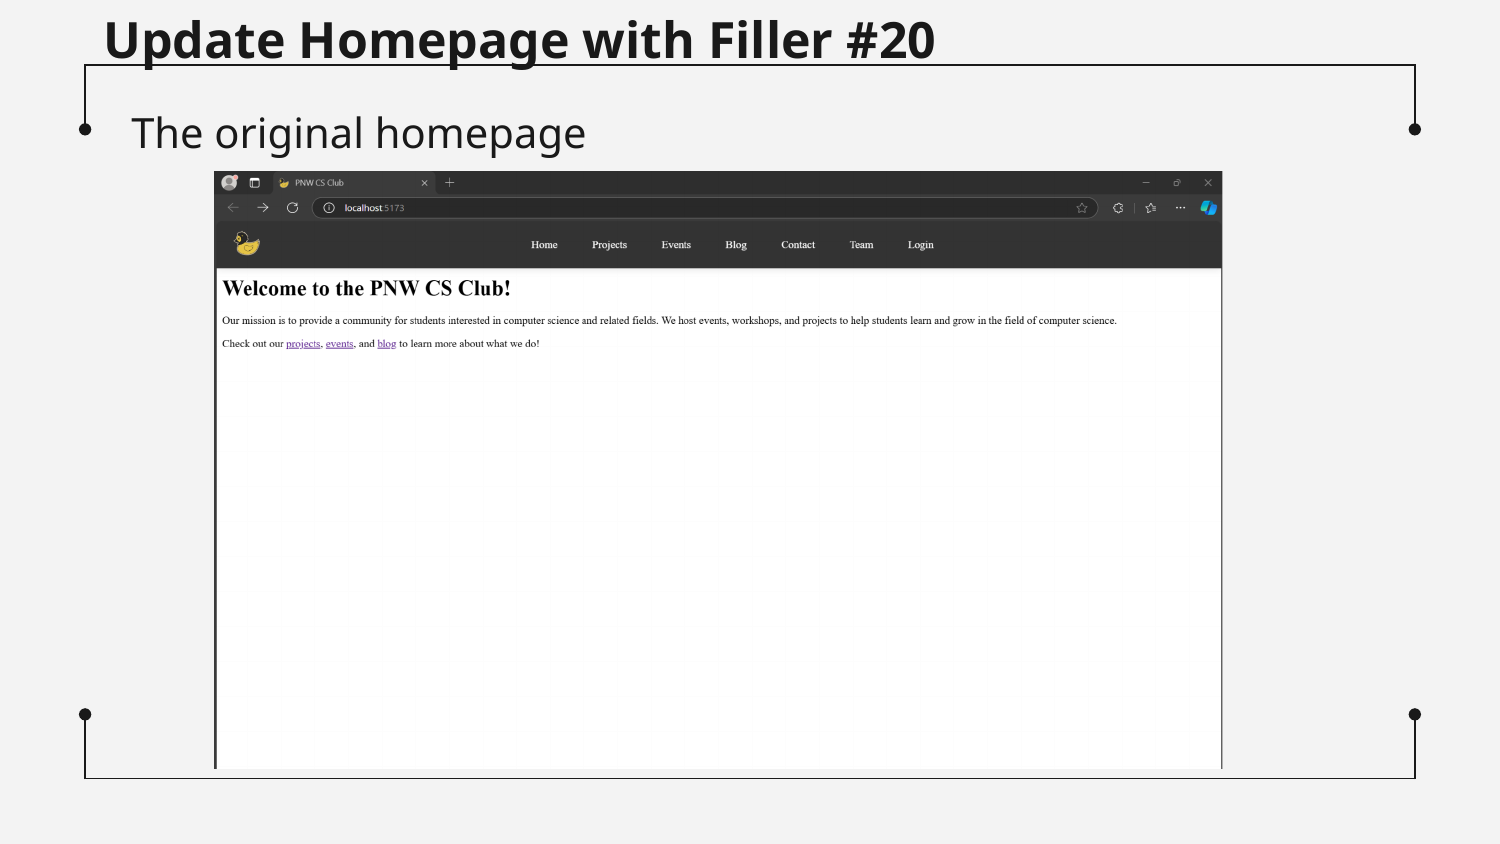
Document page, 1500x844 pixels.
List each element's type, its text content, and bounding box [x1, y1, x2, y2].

title The original homepage [116, 66, 1142, 172]
title Update Homepage with Filler #20 [88, 0, 1114, 84]
picture [213, 171, 1223, 770]
